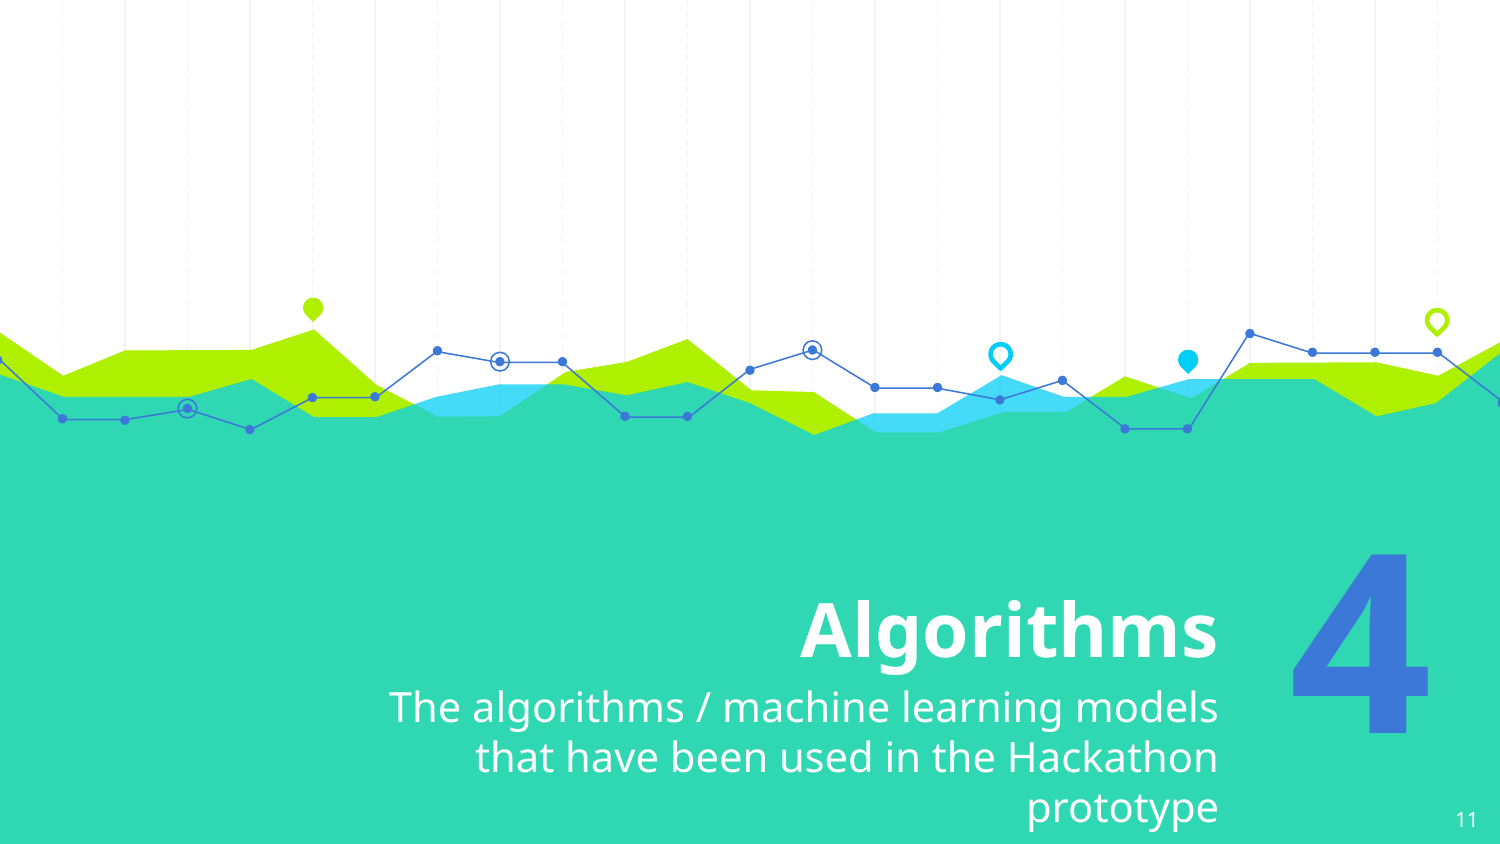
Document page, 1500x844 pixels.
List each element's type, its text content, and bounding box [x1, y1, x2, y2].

text_box 4 [1216, 600, 1500, 799]
subtitle The algorithms / machine learning models that have been used in the Hackathon prototype [337, 665, 1216, 795]
slide_number 11 [1403, 791, 1494, 844]
title Algorithms [378, 497, 1235, 665]
